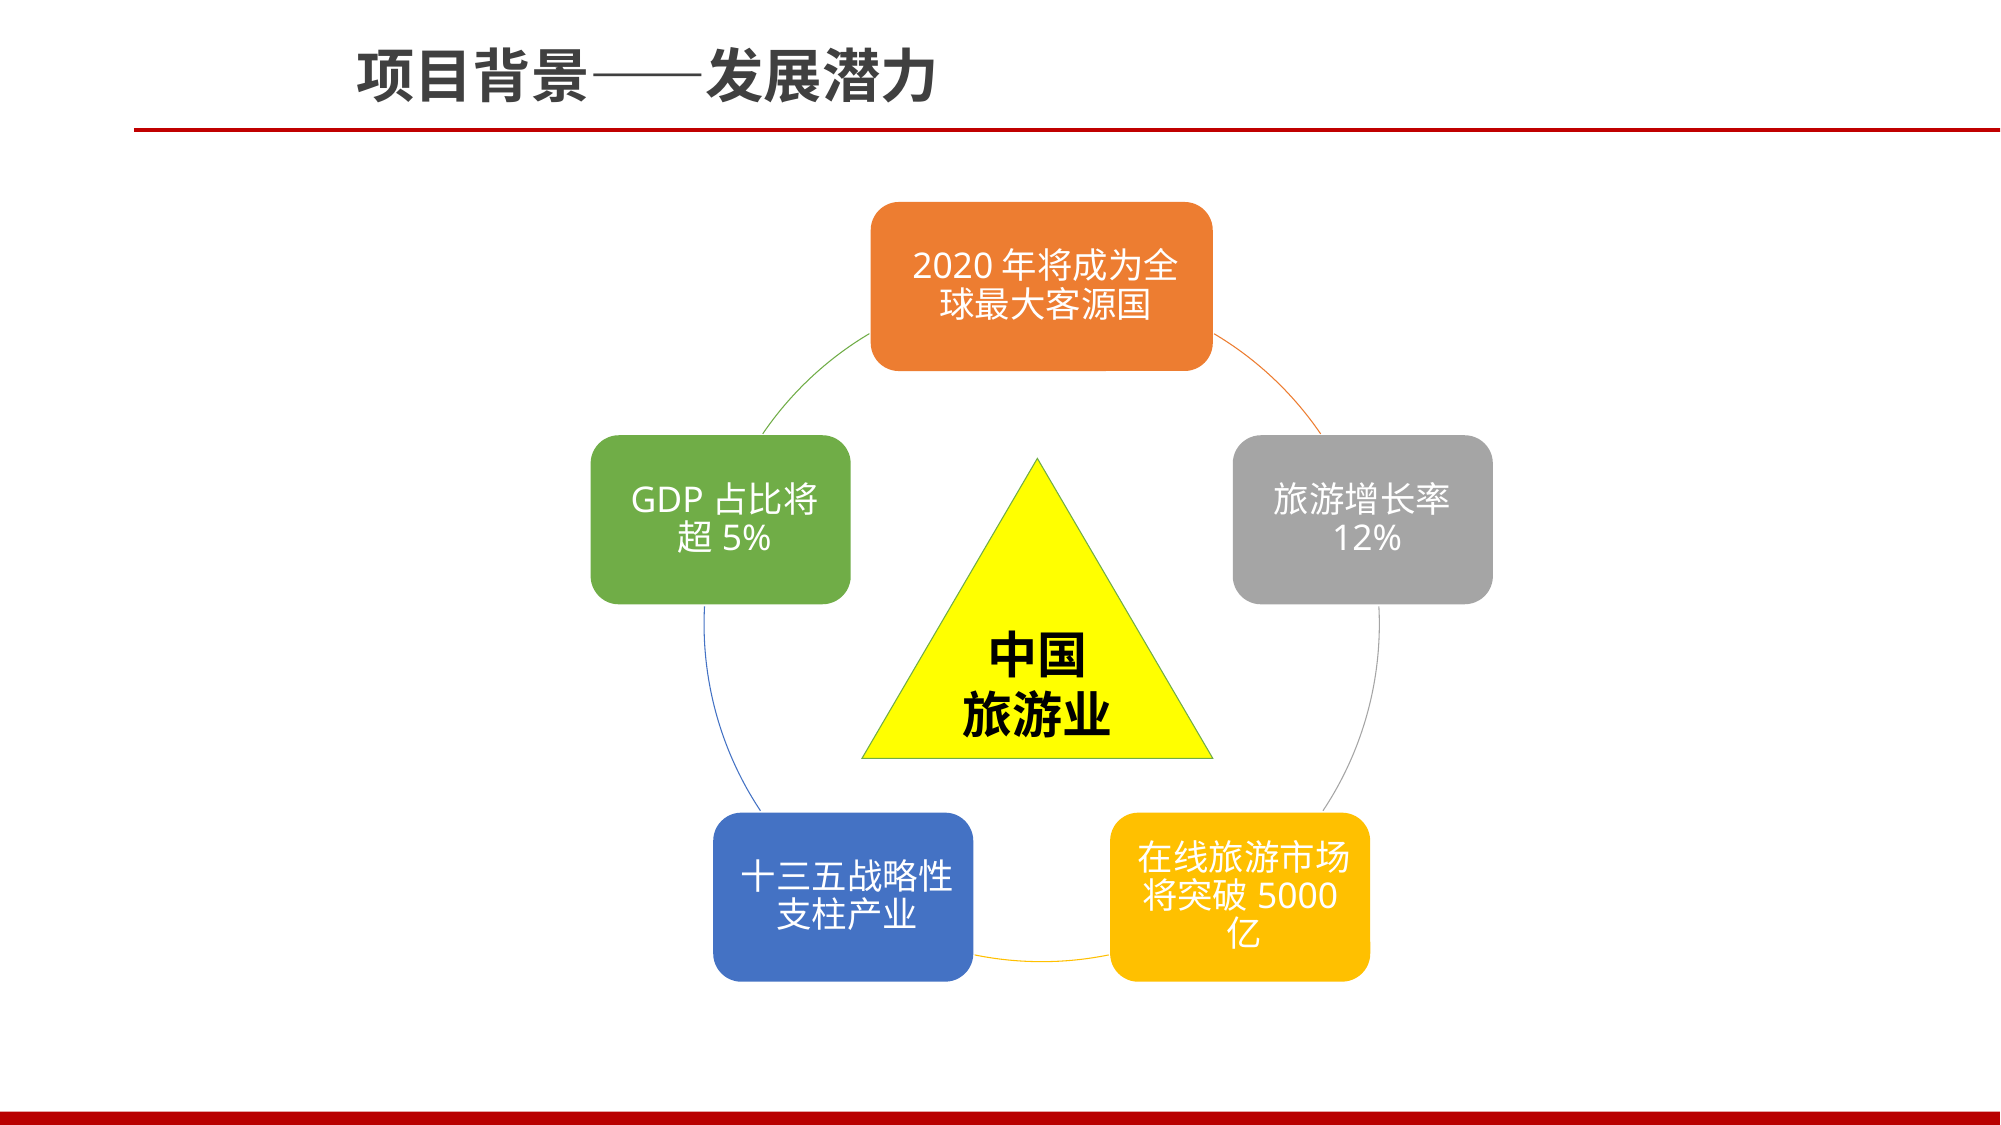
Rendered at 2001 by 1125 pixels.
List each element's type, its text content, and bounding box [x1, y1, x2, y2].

list 项目背景——发展潜力 [350, 39, 970, 119]
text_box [445, 201, 1638, 994]
